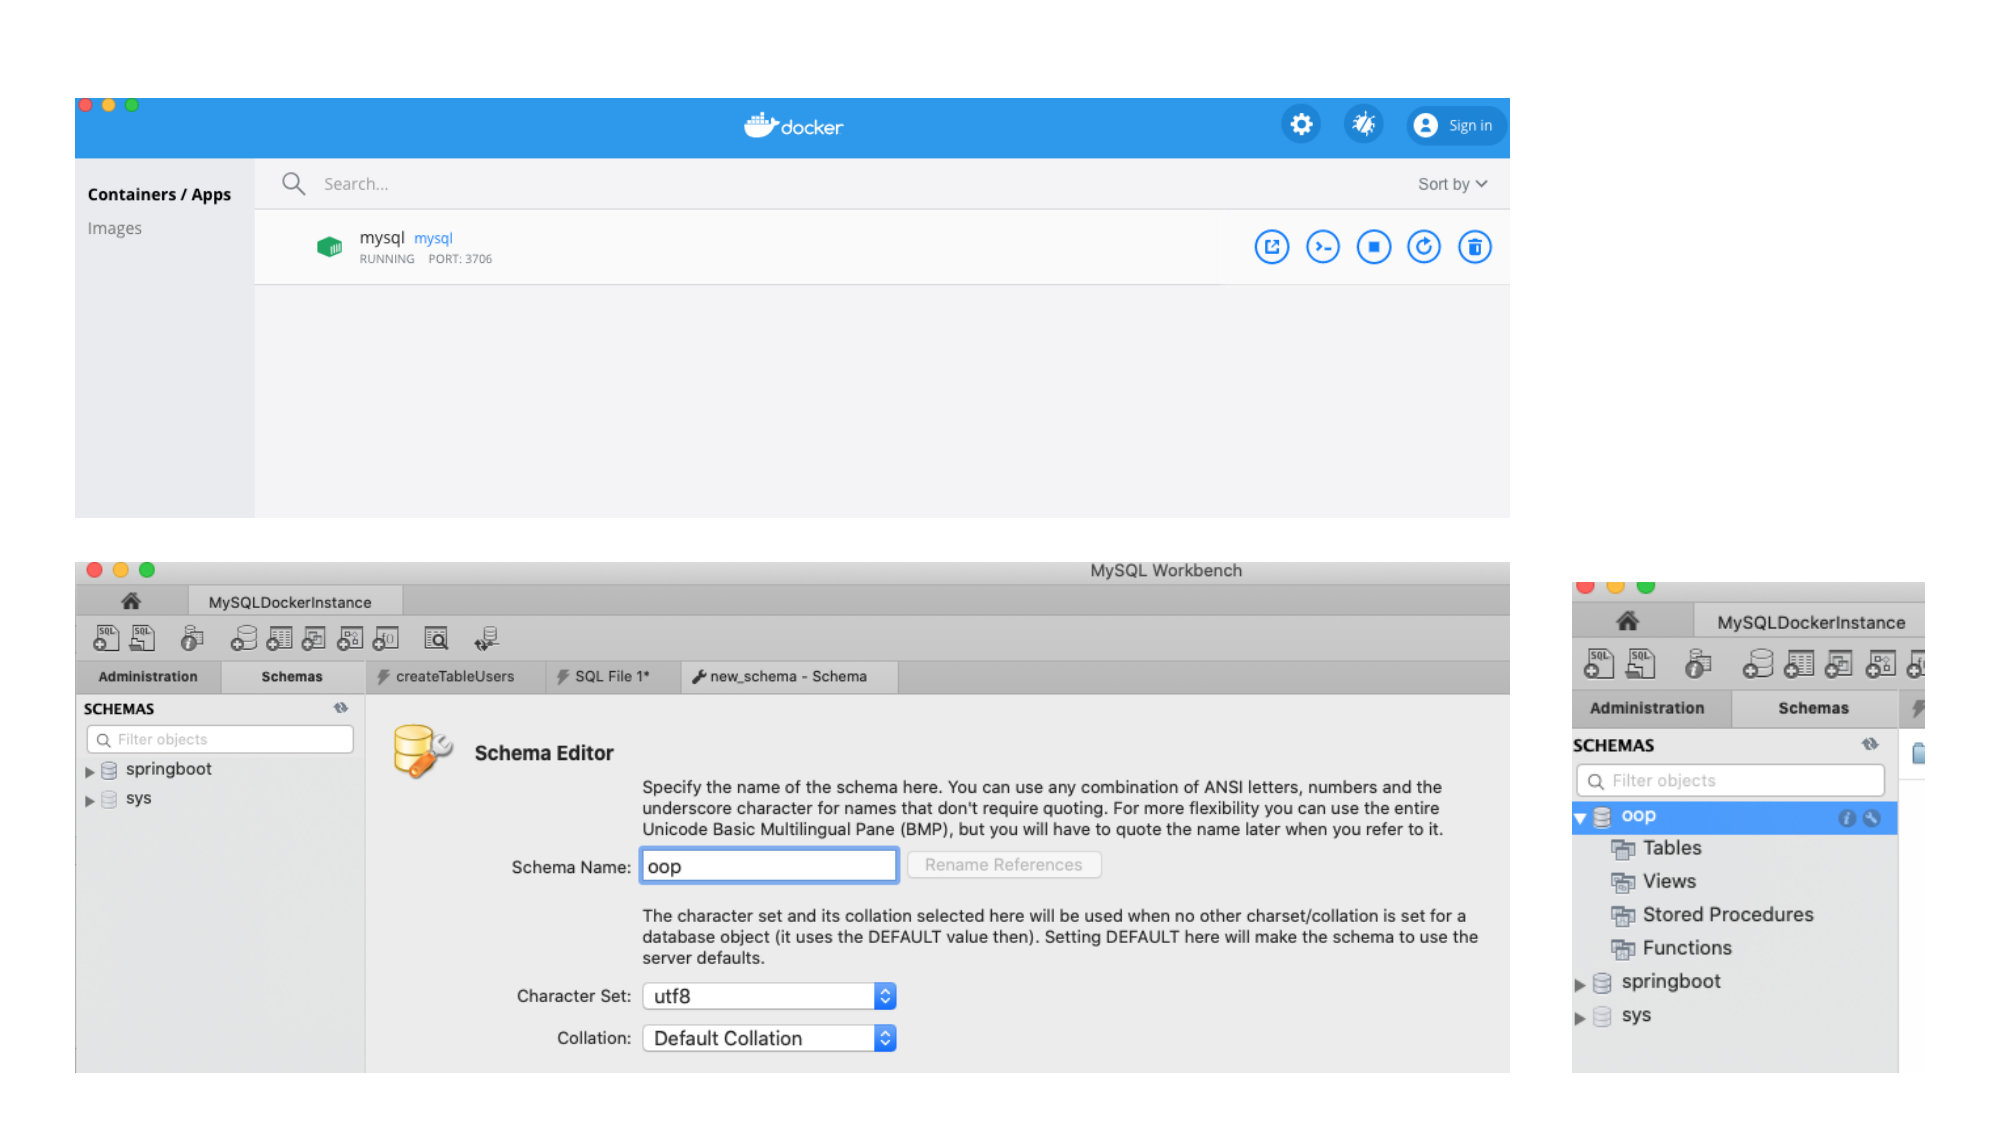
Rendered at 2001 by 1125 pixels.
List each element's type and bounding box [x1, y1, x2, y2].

picture [74, 98, 1510, 518]
picture [74, 562, 1510, 1073]
picture [1572, 582, 1925, 1073]
